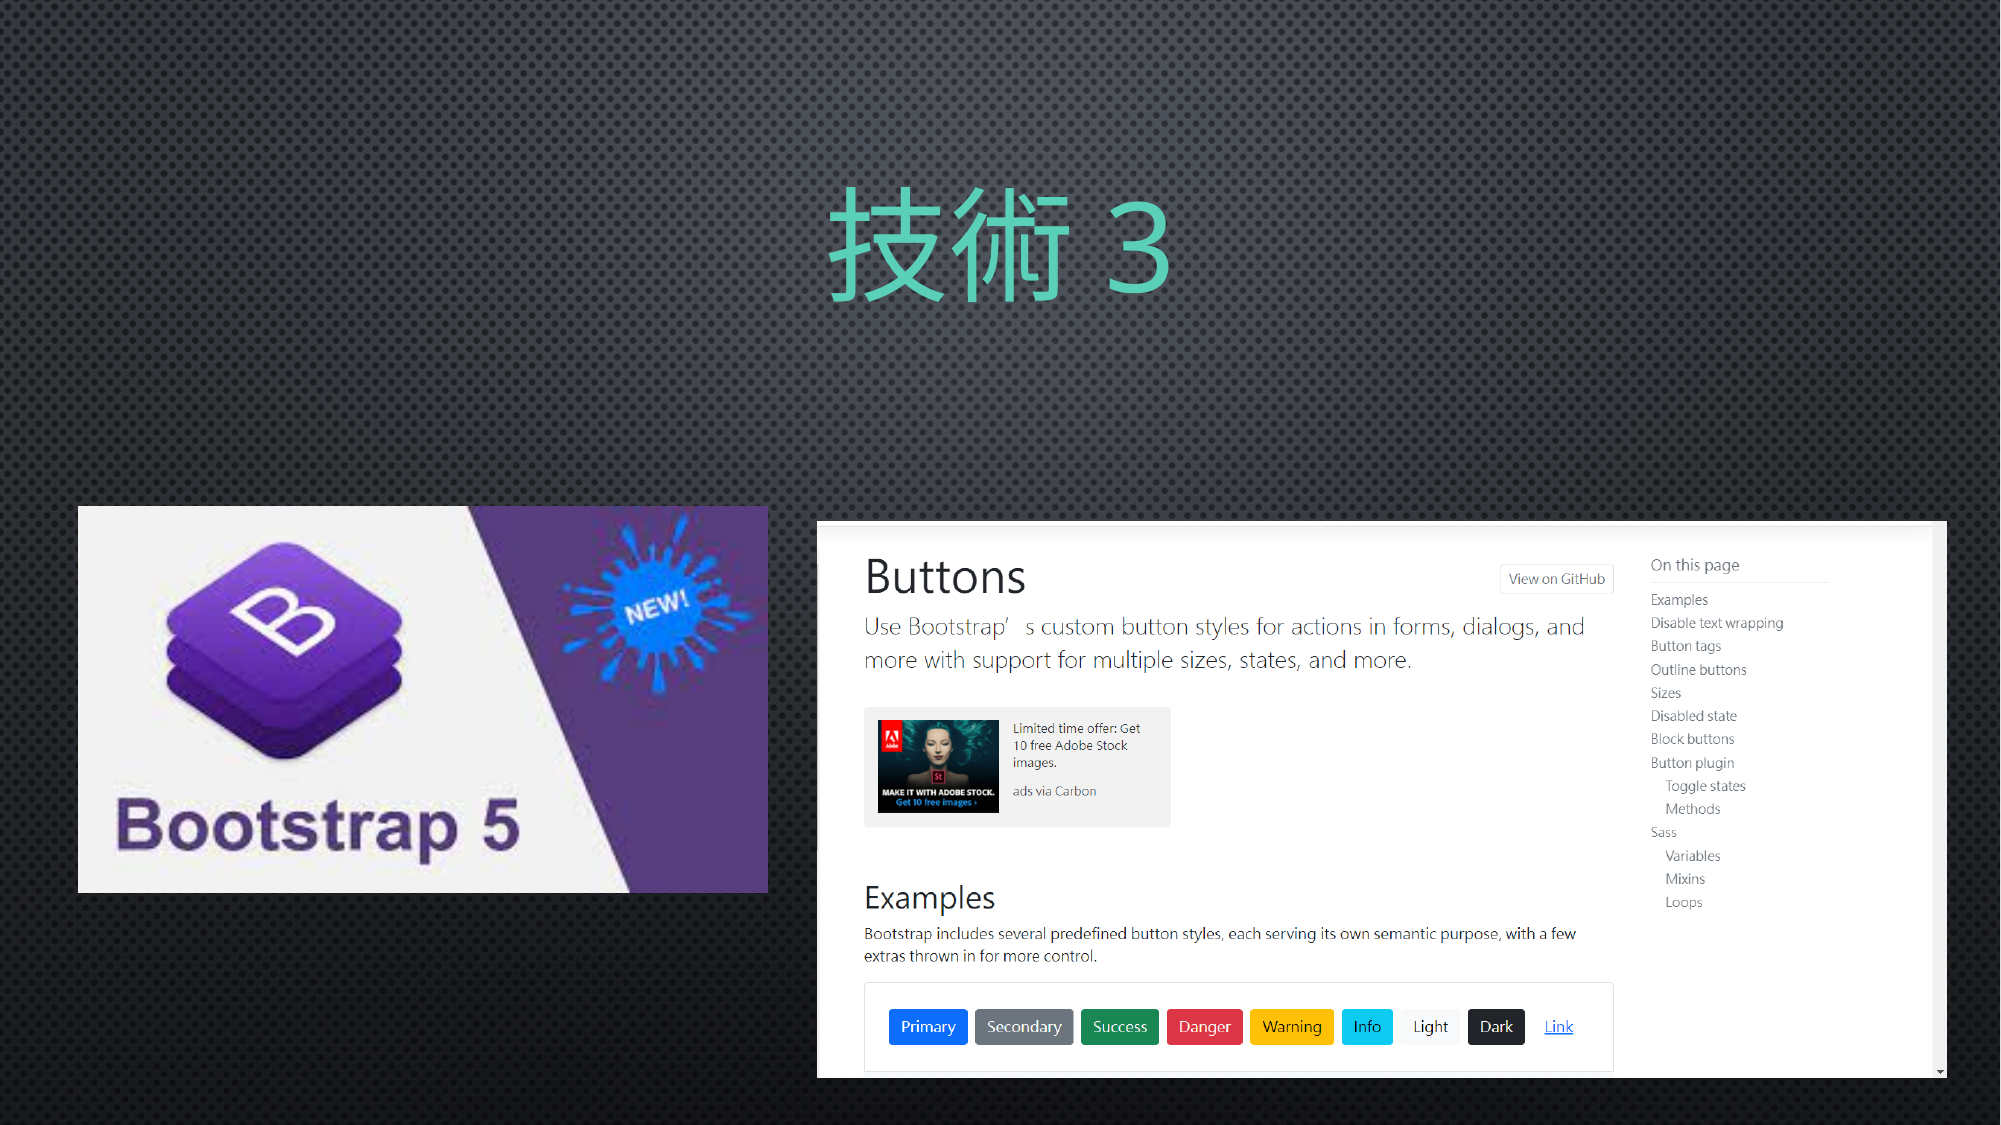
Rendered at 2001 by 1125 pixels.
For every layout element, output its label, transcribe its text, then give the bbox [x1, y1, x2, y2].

picture [77, 506, 768, 893]
picture [817, 520, 1948, 1079]
title 技術3 [187, 86, 1813, 400]
